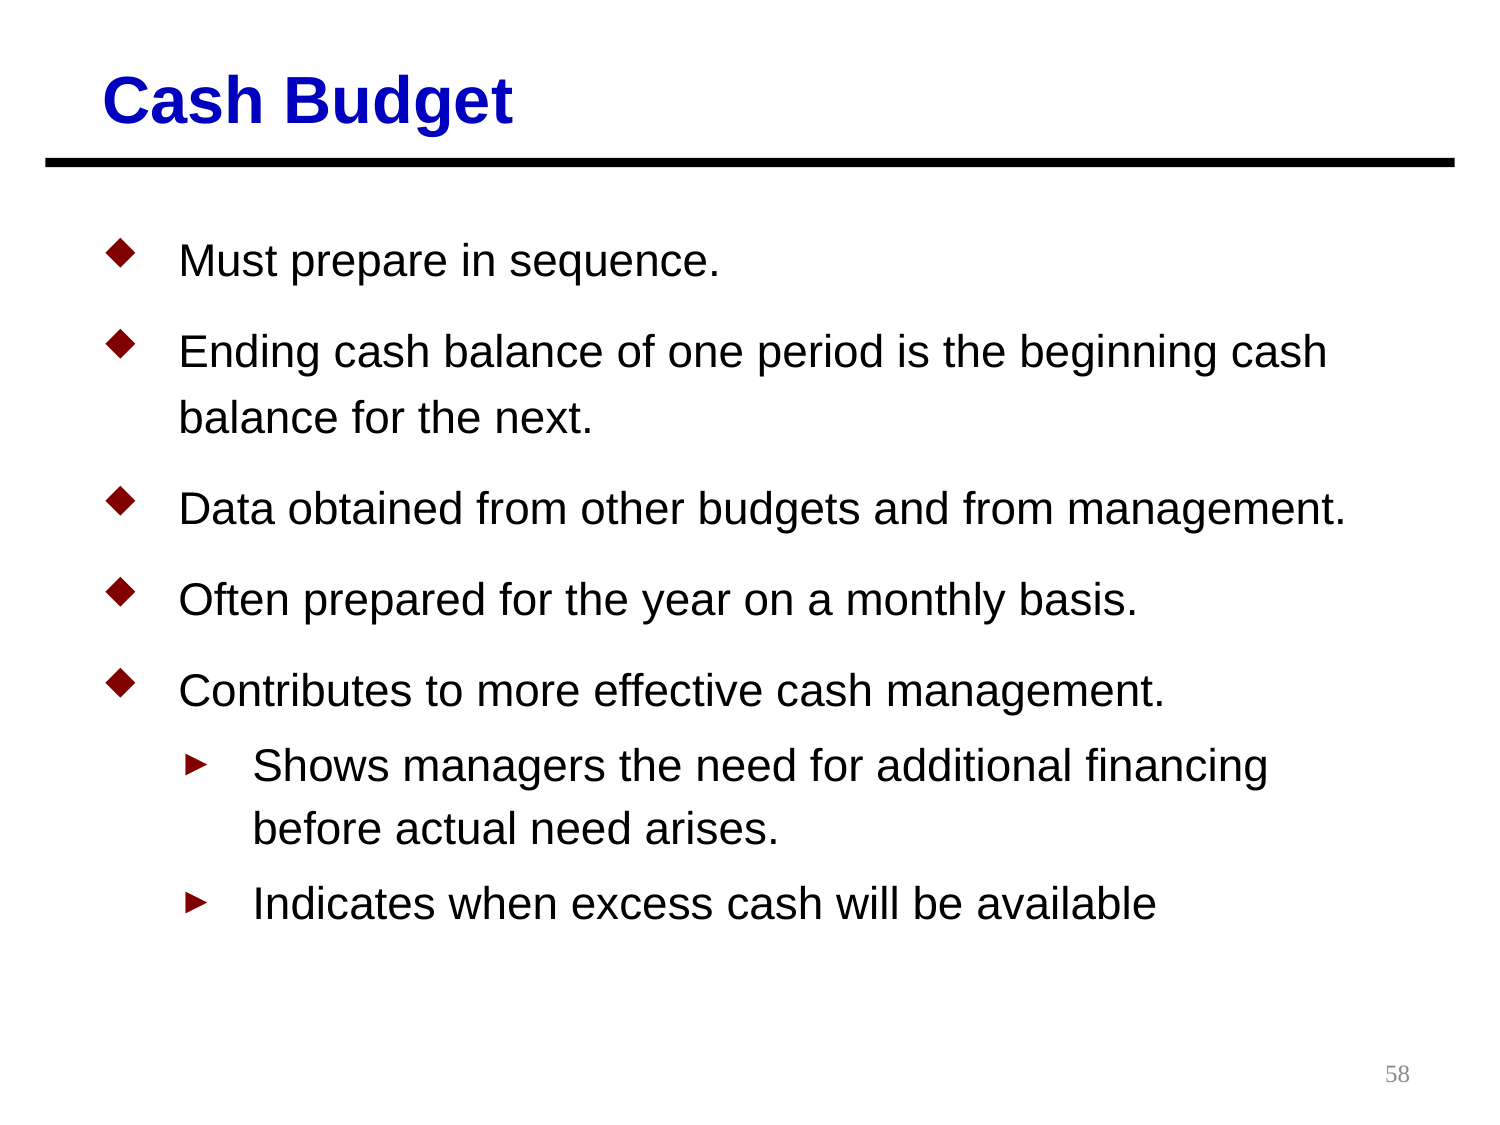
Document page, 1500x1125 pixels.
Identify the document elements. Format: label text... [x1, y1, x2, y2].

text_box Cash Budget [87, 50, 1450, 142]
list Must prepare in sequence. Ending cash balance of one period is the beginning cash balance for the next. Data obtained from other budgets and from management. Often prepared for the year on a monthly basis. Contributes to more effective cash management. Shows managers the need for additional financing before actual need arises. Indicates when excess cash will be available [87, 212, 1400, 1013]
slide_number 58 [1074, 1042, 1425, 1103]
